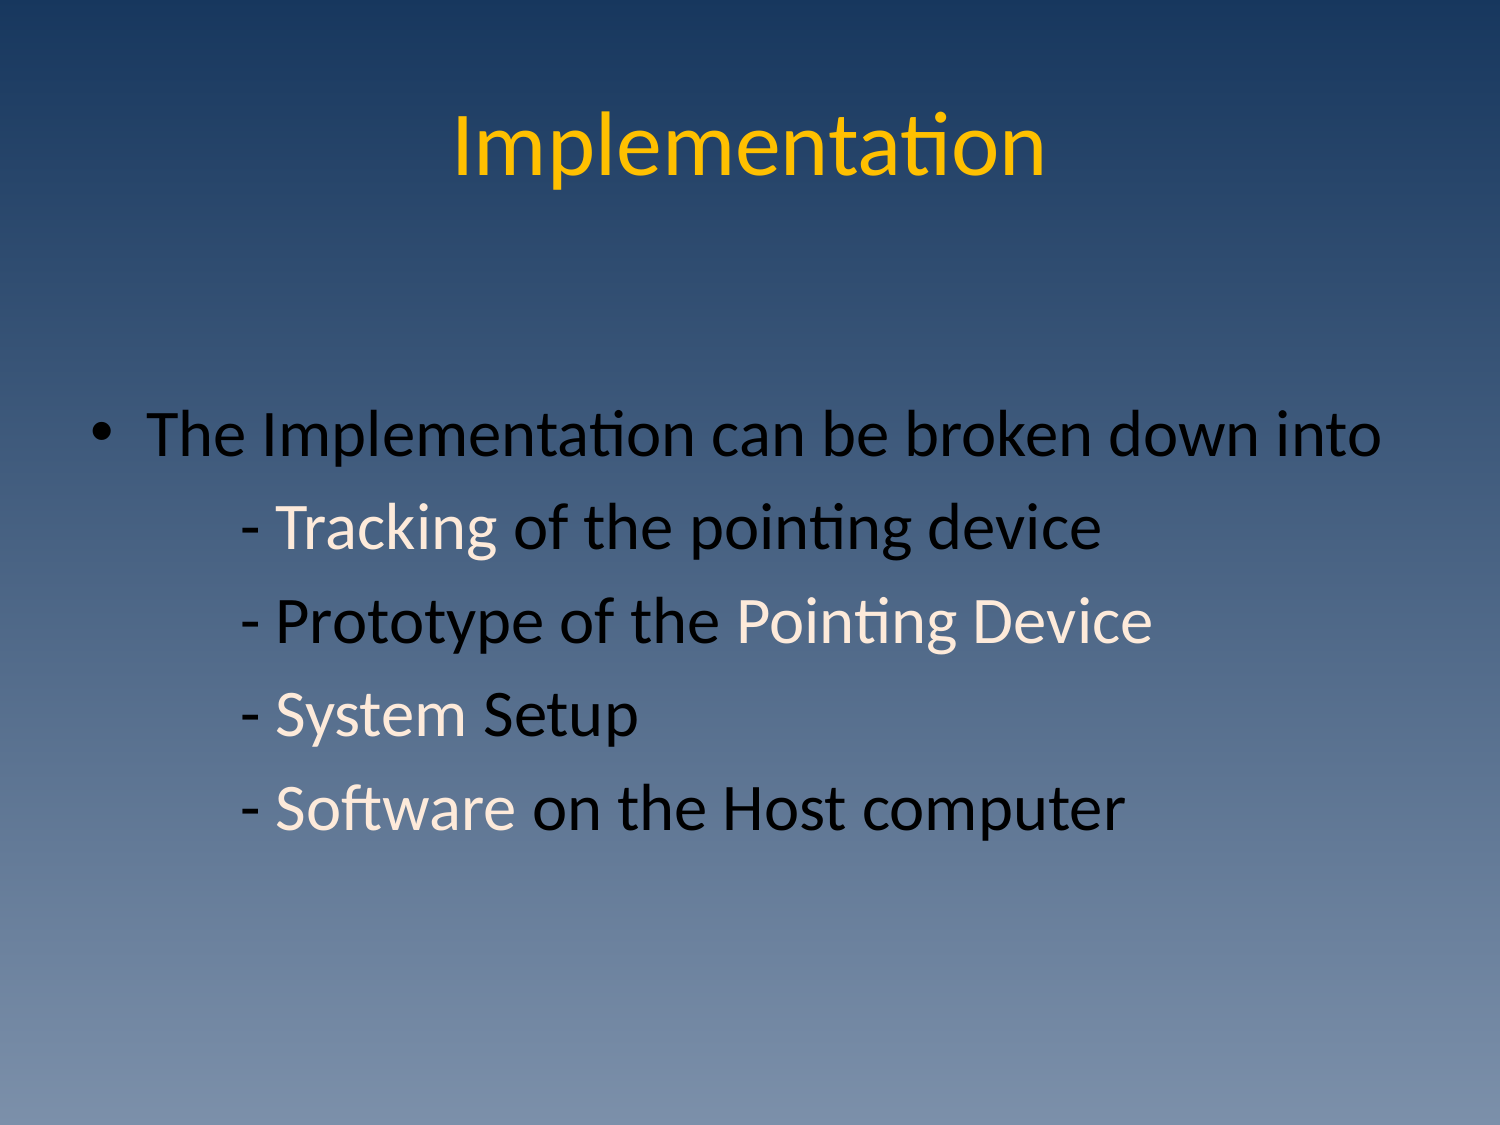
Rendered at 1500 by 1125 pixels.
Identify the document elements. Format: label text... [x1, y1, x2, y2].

list The Implementation can be broken down into - Tracking of the pointing device - Prototype of the Pointing Device - System Setup - Software on the Host computer [75, 382, 1425, 1125]
title Implementation [75, 45, 1425, 233]
